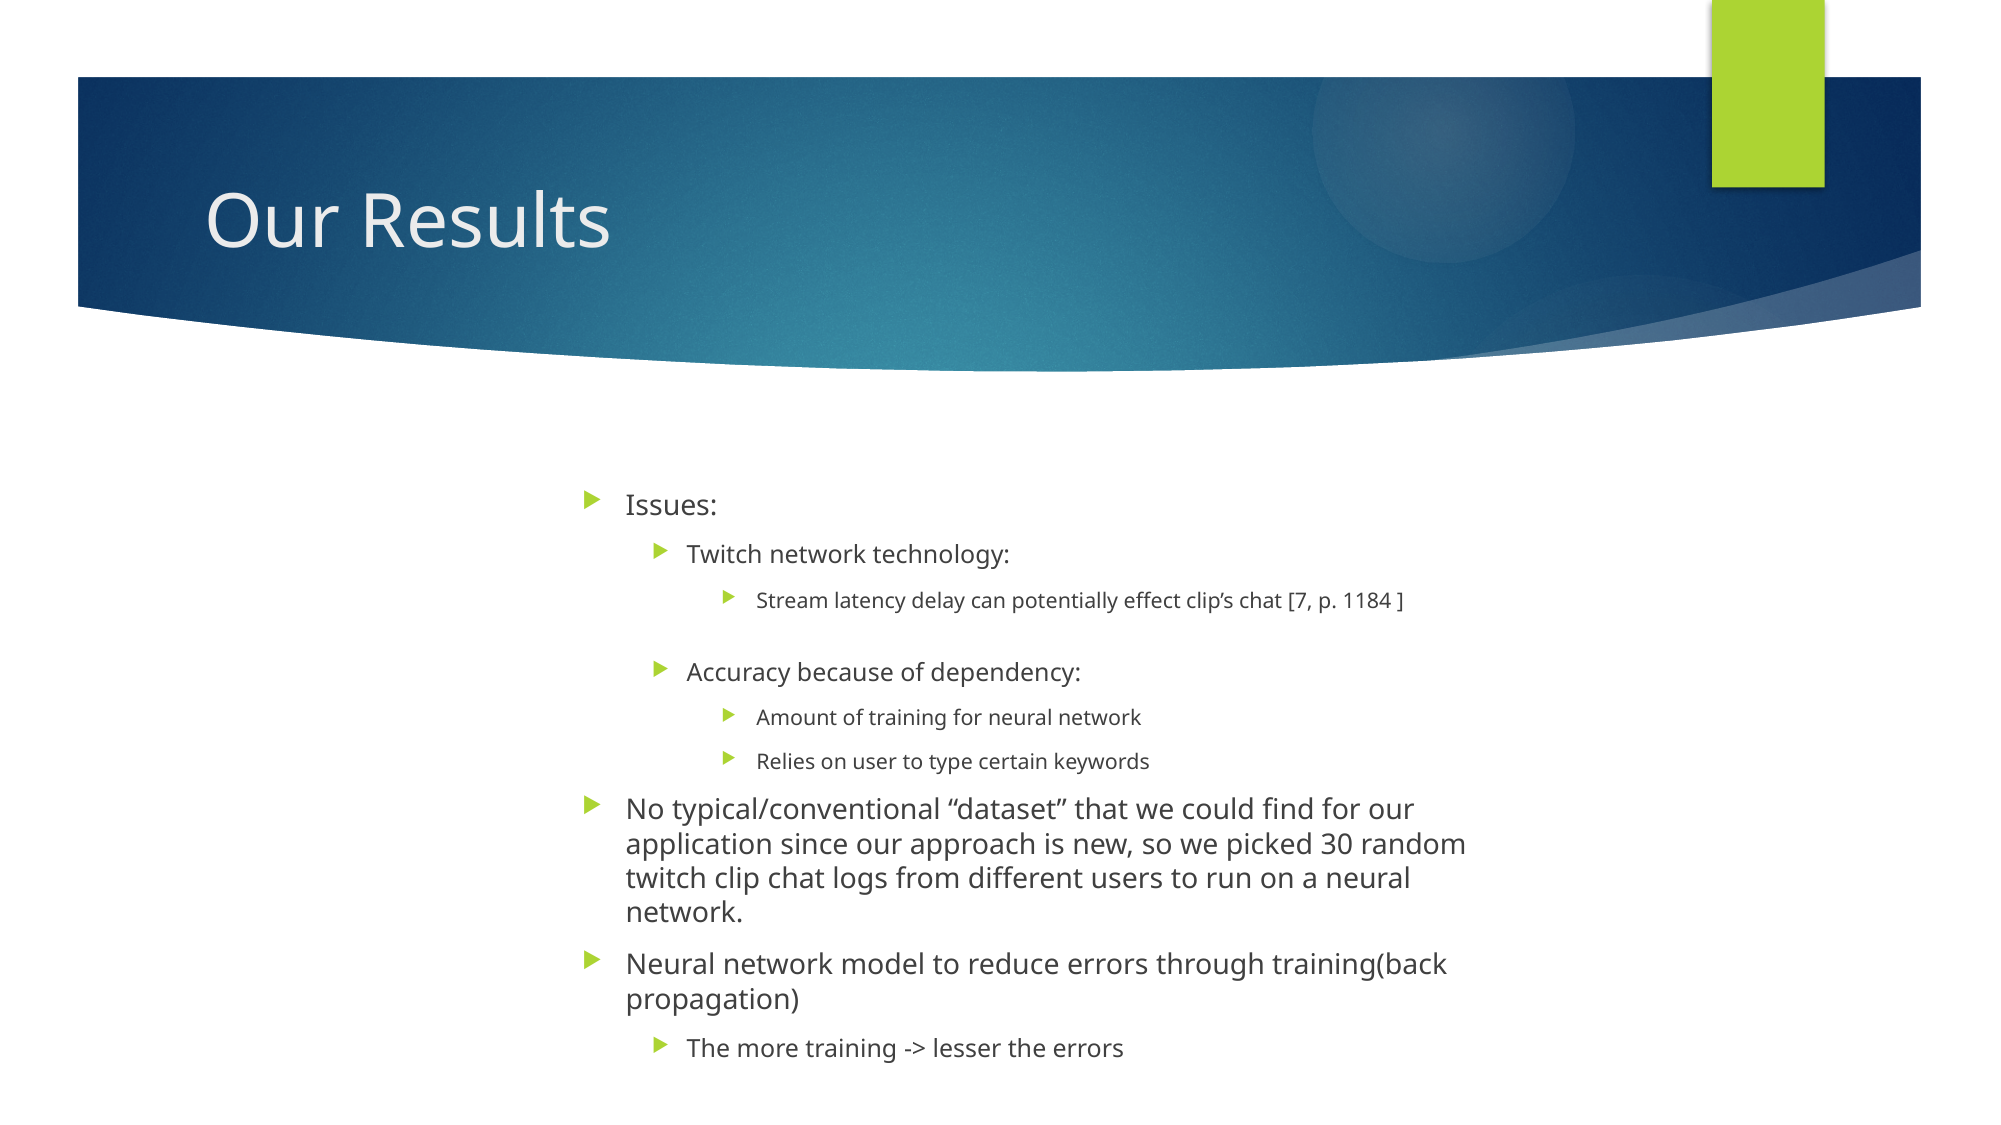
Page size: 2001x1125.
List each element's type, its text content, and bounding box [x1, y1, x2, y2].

title Our Results [189, 159, 1627, 276]
list Issues: Twitch network technology: Stream latency delay can potentially effect clip’s chat [7, p. 1184 ] Accuracy because of dependency: Amount of training for neural network Relies on user to type certain keywords No typical/conventional “dataset” that we could find for our application since our approach is new, so we picked 30 random twitch clip chat logs from different users to run on a neural network. Neural network model to reduce errors through training(back propagation) The more training -> lesser the errors [497, 427, 1503, 1077]
